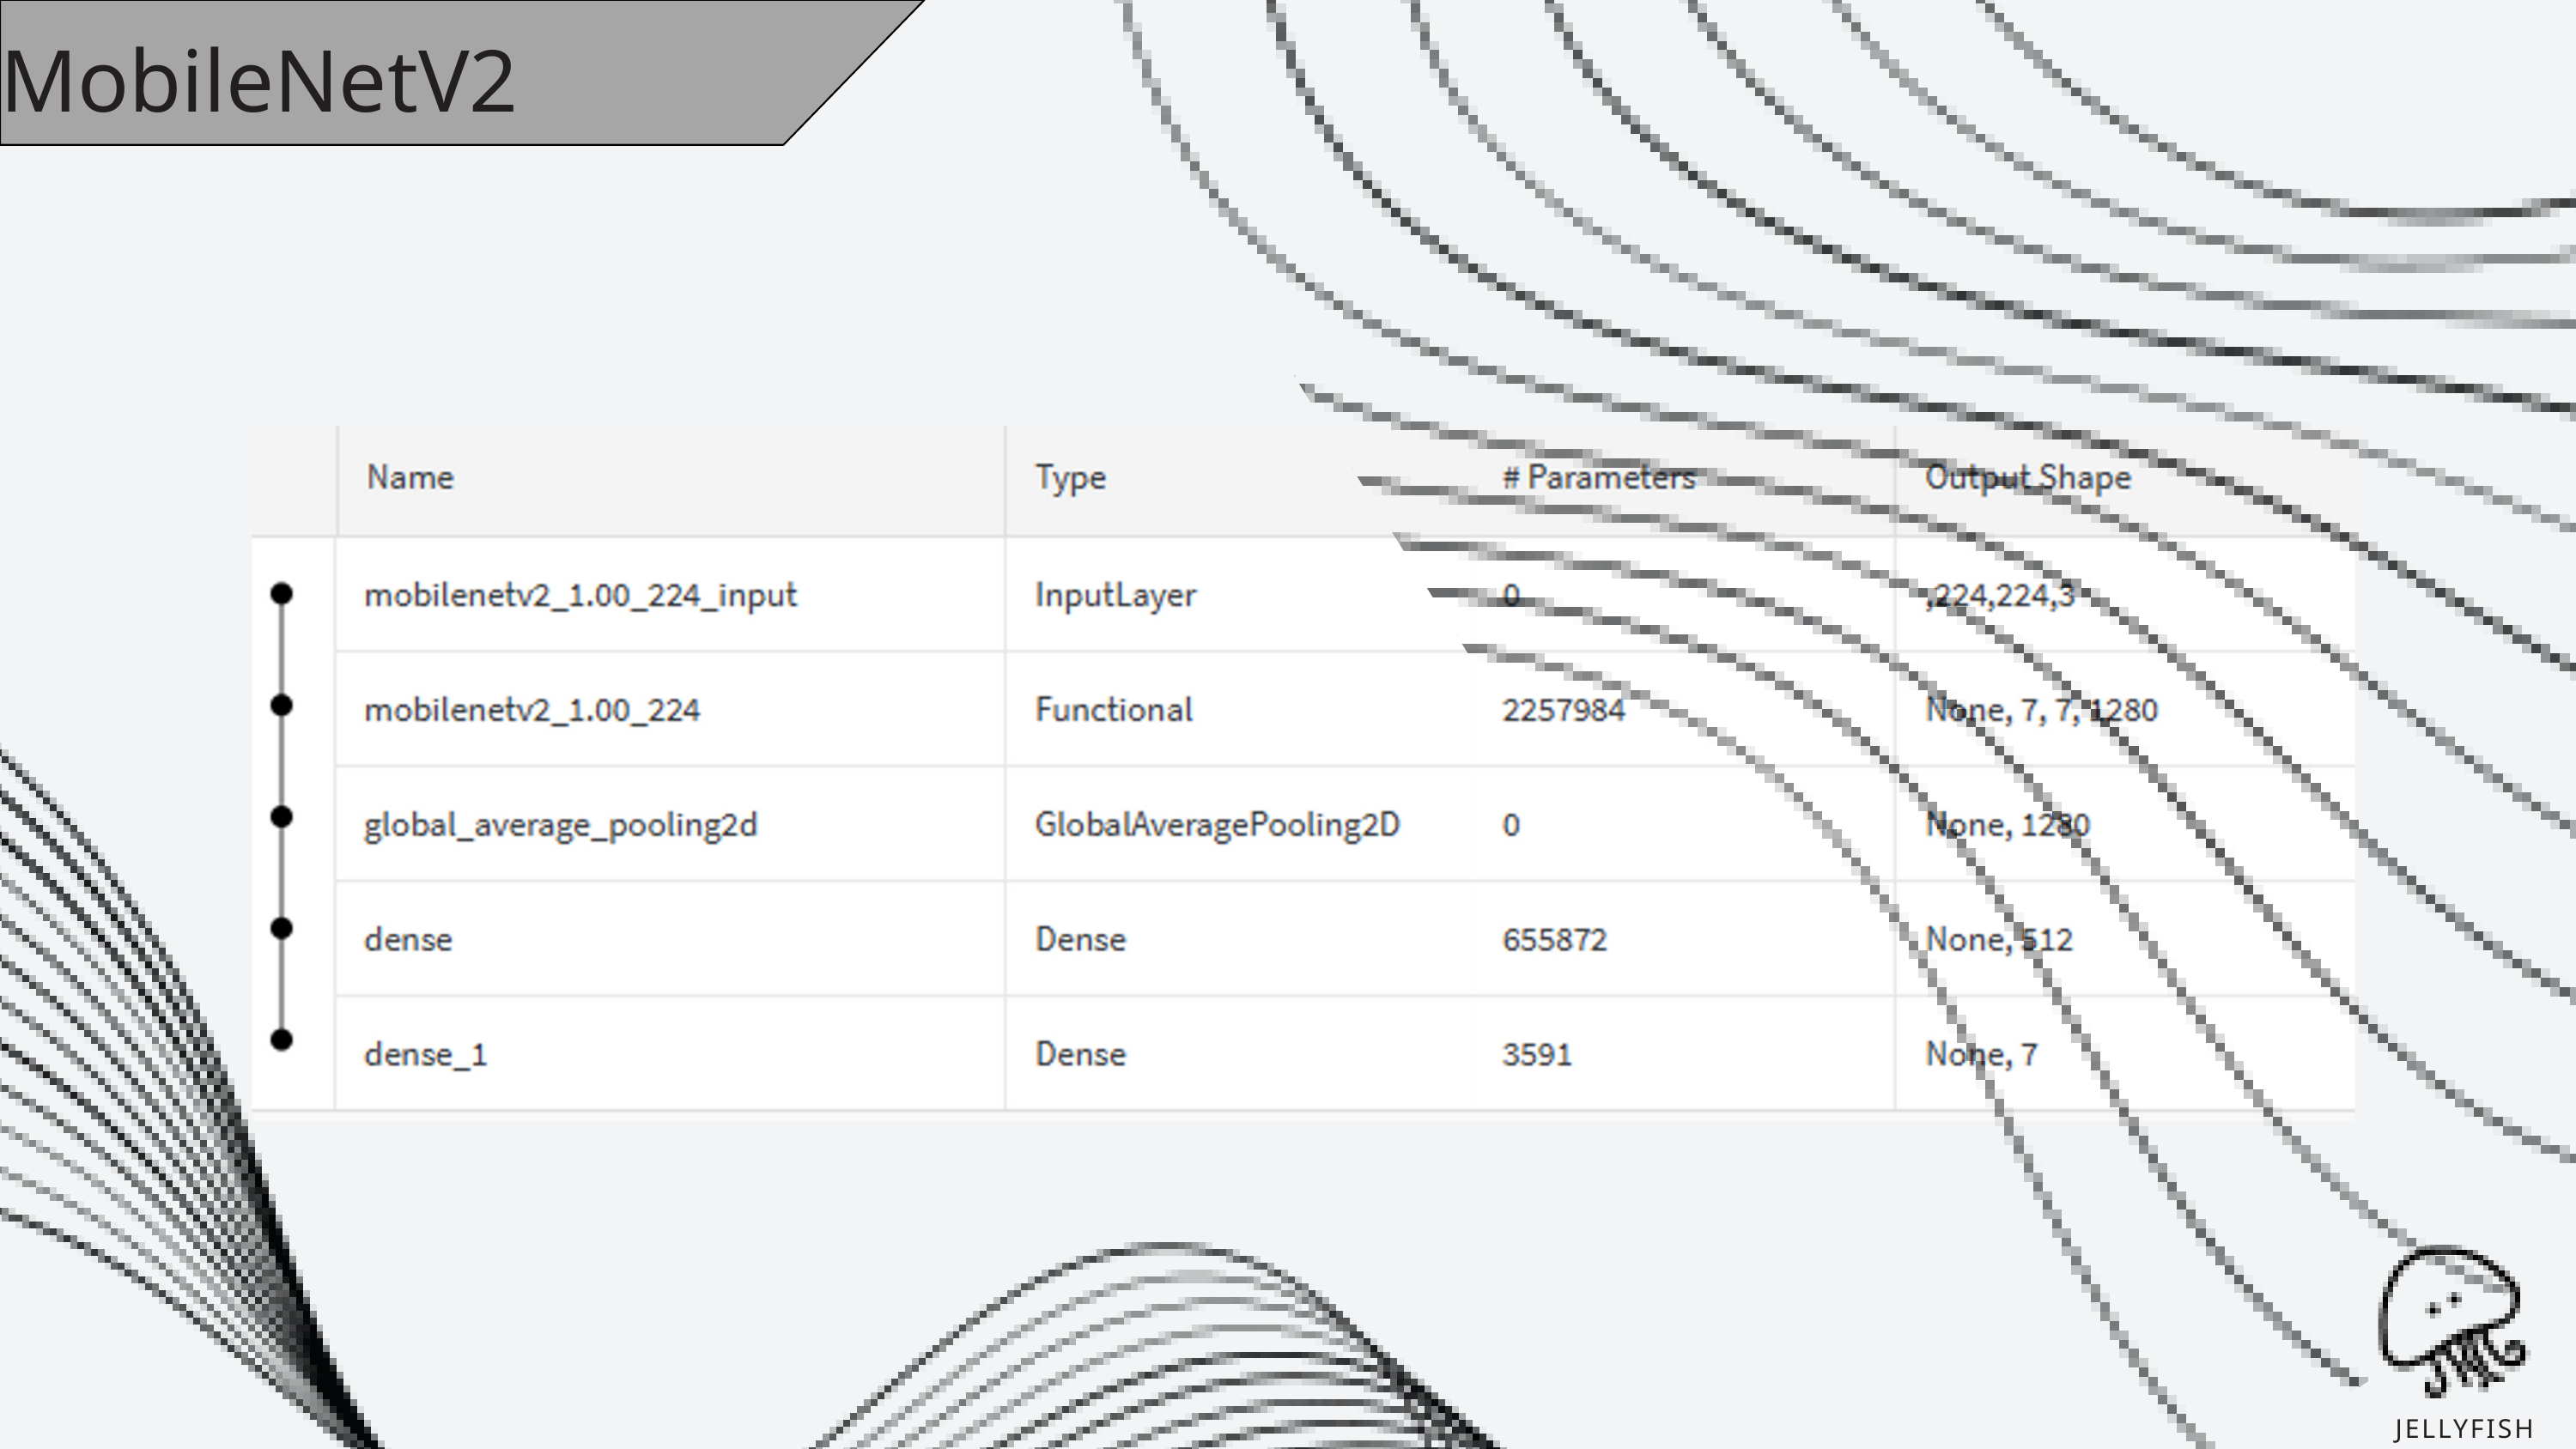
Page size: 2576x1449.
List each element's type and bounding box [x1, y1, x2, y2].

text_box [0, 0, 925, 145]
text_box [1058, 0, 2576, 1449]
text_box [0, 538, 1801, 1449]
text_box [252, 426, 1394, 538]
text_box [2354, 1245, 2575, 1441]
